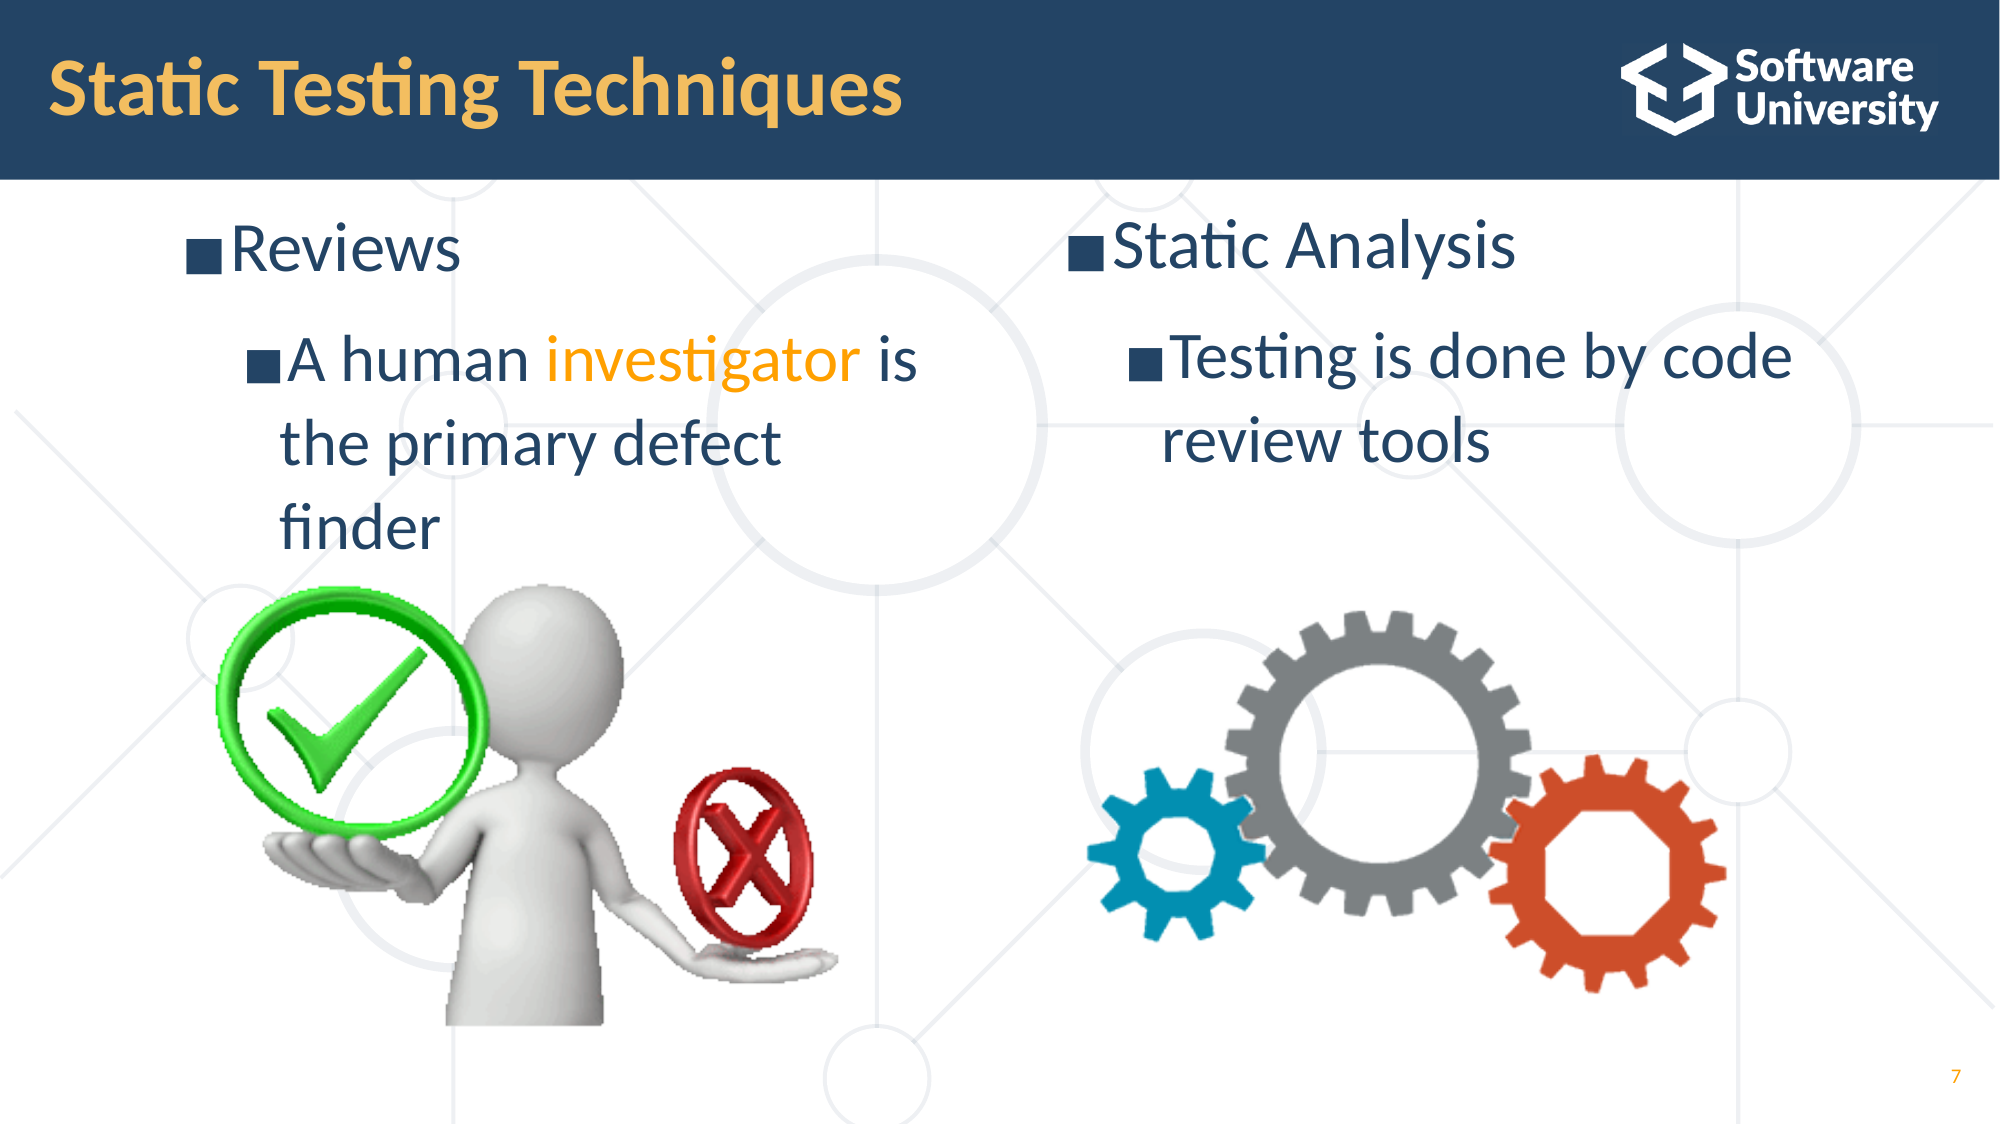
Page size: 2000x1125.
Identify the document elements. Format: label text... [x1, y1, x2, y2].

list Reviews A human investigator is the primary defect finder [162, 190, 938, 566]
title Static Testing Techniques [31, 16, 1591, 162]
picture [186, 562, 857, 1038]
picture [1043, 549, 1752, 1051]
text_box Static Analysis Testing is done by code review tools [1044, 187, 1913, 526]
picture [1621, 43, 1939, 136]
slide_number 7 [1896, 1049, 1968, 1101]
